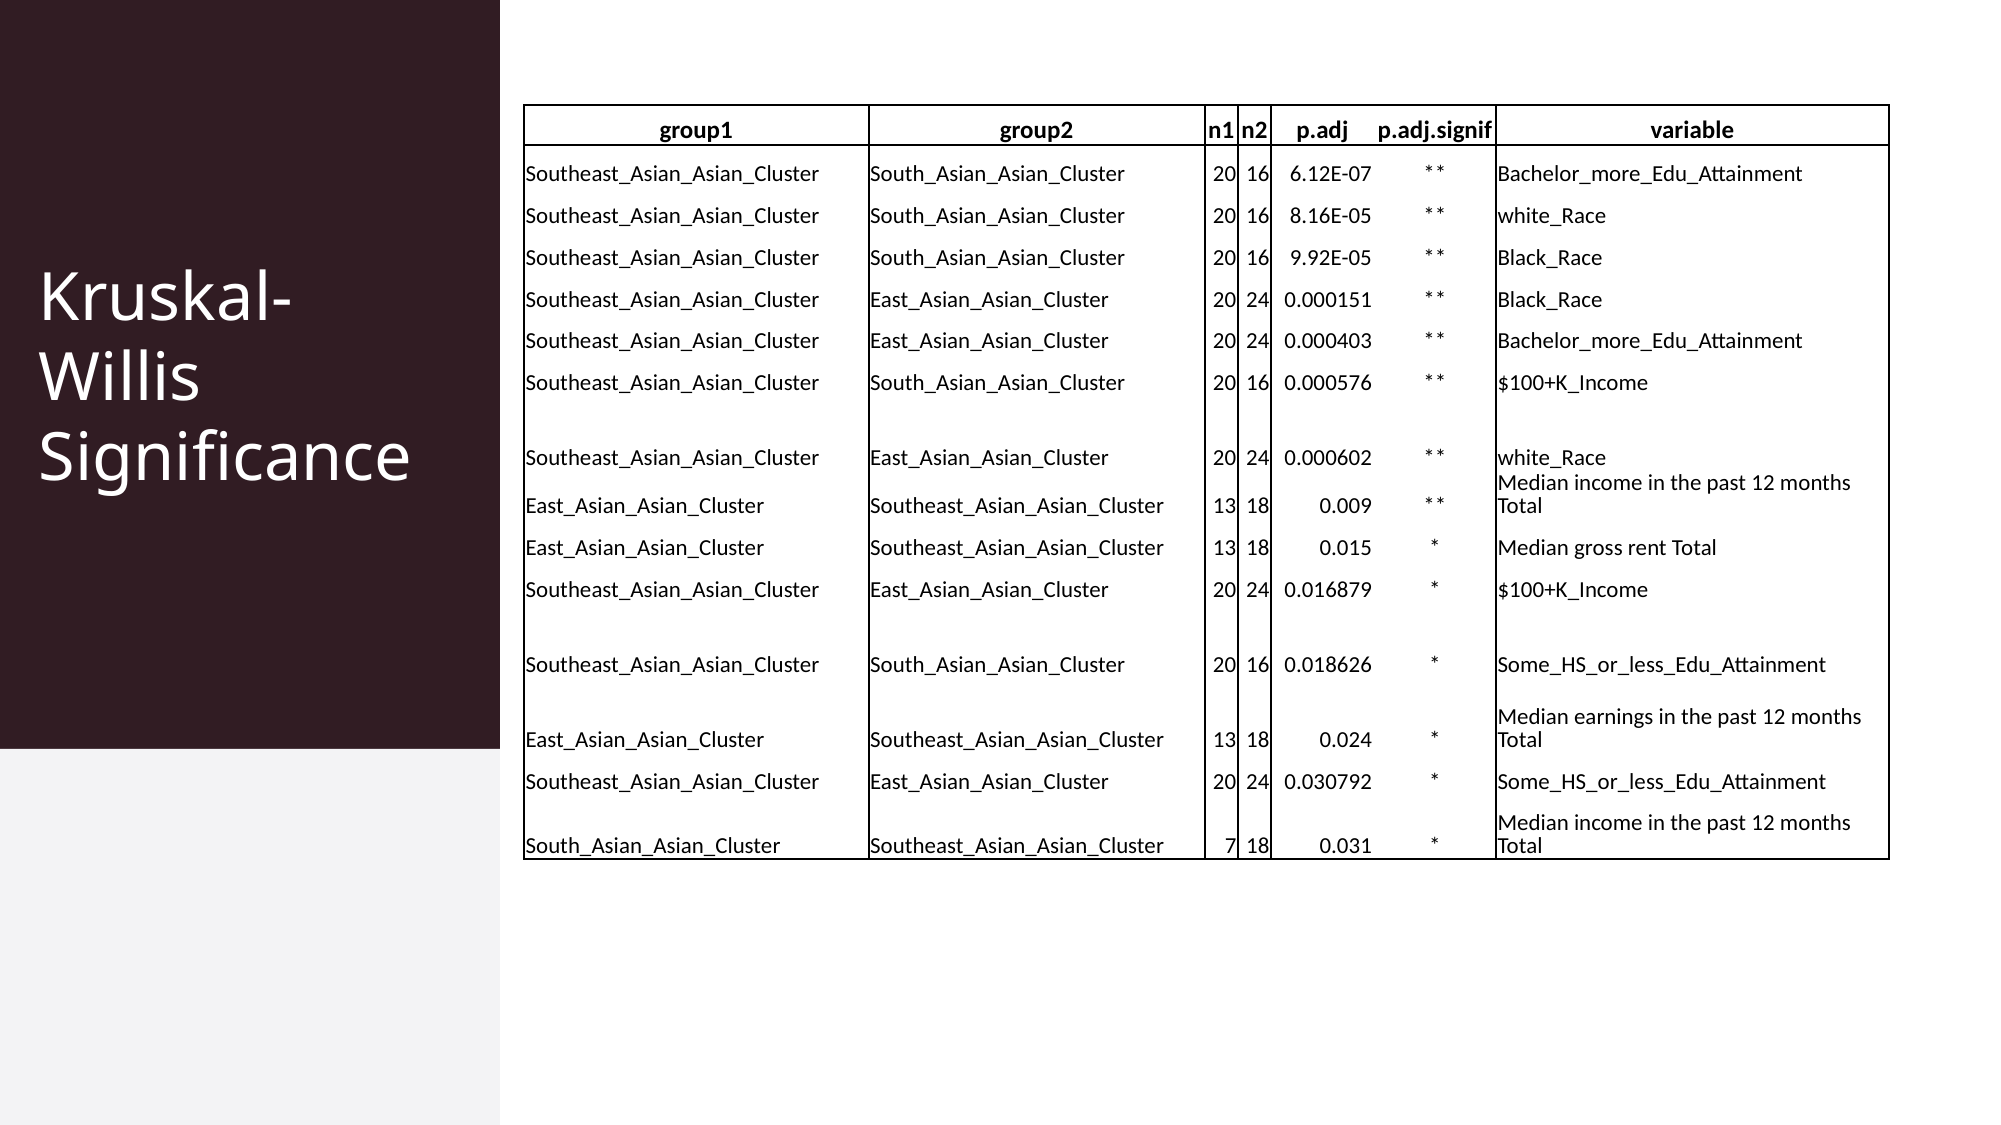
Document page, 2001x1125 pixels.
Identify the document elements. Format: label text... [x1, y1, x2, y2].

table_header n1 [1206, 106, 1237, 144]
table_cell 16 [1239, 355, 1270, 396]
table_cell 0.000151 [1272, 271, 1374, 313]
table_cell Some_HS_or_less_Edu_Attainment [1497, 603, 1888, 678]
table_cell 24 [1239, 396, 1270, 472]
table_cell ** [1374, 396, 1495, 472]
table_header group1 [525, 106, 868, 144]
table_cell South_Asian_Asian_Cluster [870, 603, 1204, 678]
table_cell 20 [1206, 603, 1237, 678]
table_cell 24 [1239, 271, 1270, 313]
table_cell 20 [1206, 561, 1237, 603]
table_cell * [1374, 603, 1495, 678]
table_cell South_Asian_Asian_Cluster [870, 187, 1204, 229]
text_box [0, 748, 500, 1125]
table_cell 0.016879 [1272, 561, 1374, 603]
table_cell 24 [1239, 313, 1270, 355]
table_cell 6.12E-07 [1272, 146, 1374, 187]
table_header n2 [1239, 106, 1270, 144]
table_cell 20 [1206, 146, 1237, 187]
table_cell 18 [1239, 519, 1270, 561]
table_cell * [1374, 519, 1495, 561]
table_cell 0.018626 [1272, 603, 1374, 678]
table_cell ** [1374, 355, 1495, 396]
table_cell East_Asian_Asian_Cluster [525, 519, 868, 561]
table_cell ** [1374, 146, 1495, 187]
table_cell $100+K_Income [1497, 355, 1888, 396]
table_cell 20 [1206, 313, 1237, 355]
table_cell 16 [1239, 146, 1270, 187]
table_cell Southeast_Asian_Asian_Cluster [525, 603, 868, 678]
table_cell white_Race [1497, 187, 1888, 229]
table_cell 20 [1206, 753, 1237, 795]
table_cell 13 [1206, 678, 1237, 753]
table_cell South_Asian_Asian_Cluster [870, 146, 1204, 187]
table_cell 18 [1239, 795, 1270, 858]
table_cell Southeast_Asian_Asian_Cluster [870, 472, 1204, 519]
table_cell * [1374, 561, 1495, 603]
table_cell Southeast_Asian_Asian_Cluster [525, 229, 868, 271]
table_cell 13 [1206, 519, 1237, 561]
table_cell 20 [1206, 187, 1237, 229]
table_cell East_Asian_Asian_Cluster [870, 396, 1204, 472]
table_cell Black_Race [1497, 229, 1888, 271]
table_header p.adj.signif [1374, 106, 1495, 144]
table_cell 24 [1239, 753, 1270, 795]
table_cell South_Asian_Asian_Cluster [525, 795, 868, 858]
table_cell 0.015 [1272, 519, 1374, 561]
table_cell East_Asian_Asian_Cluster [870, 313, 1204, 355]
table_cell South_Asian_Asian_Cluster [870, 355, 1204, 396]
table_cell * [1374, 753, 1495, 795]
table_cell East_Asian_Asian_Cluster [870, 753, 1204, 795]
table_cell 0.031 [1272, 795, 1374, 858]
table_cell 16 [1239, 603, 1270, 678]
table_cell Southeast_Asian_Asian_Cluster [870, 678, 1204, 753]
table_cell East_Asian_Asian_Cluster [870, 561, 1204, 603]
table_cell East_Asian_Asian_Cluster [525, 472, 868, 519]
table_cell East_Asian_Asian_Cluster [870, 271, 1204, 313]
table_cell Southeast_Asian_Asian_Cluster [525, 396, 868, 472]
table_cell Southeast_Asian_Asian_Cluster [525, 753, 868, 795]
table_cell Southeast_Asian_Asian_Cluster [525, 561, 868, 603]
table_cell 0.030792 [1272, 753, 1374, 795]
table_cell ** [1374, 187, 1495, 229]
text_box [0, 0, 501, 751]
table_cell 7 [1206, 795, 1237, 858]
table_cell Median income in the past 12 months Total [1497, 472, 1888, 519]
table_cell white_Race [1497, 396, 1888, 472]
table_cell 20 [1206, 355, 1237, 396]
table_cell Southeast_Asian_Asian_Cluster [870, 519, 1204, 561]
table_cell East_Asian_Asian_Cluster [525, 678, 868, 753]
table_cell Southeast_Asian_Asian_Cluster [525, 187, 868, 229]
table_cell Black_Race [1497, 271, 1888, 313]
table_cell 0.024 [1272, 678, 1374, 753]
table_header group2 [870, 106, 1204, 144]
table_cell ** [1374, 271, 1495, 313]
table_cell $100+K_Income [1497, 561, 1888, 603]
table_cell * [1374, 795, 1495, 858]
text_box [500, 0, 2000, 1125]
table_cell 0.000576 [1272, 355, 1374, 396]
table_header variable [1497, 106, 1888, 144]
table_cell 0.000602 [1272, 396, 1374, 472]
table_cell 0.000403 [1272, 313, 1374, 355]
table_cell Southeast_Asian_Asian_Cluster [525, 355, 868, 396]
table_cell ** [1374, 229, 1495, 271]
table_cell * [1374, 678, 1495, 753]
table_cell ** [1374, 313, 1495, 355]
table_cell Southeast_Asian_Asian_Cluster [525, 313, 868, 355]
table_cell Median income in the past 12 months Total [1497, 795, 1888, 858]
table_cell 9.92E-05 [1272, 229, 1374, 271]
table_cell Bachelor_more_Edu_Attainment [1497, 146, 1888, 187]
table_cell 0.009 [1272, 472, 1374, 519]
table_cell 18 [1239, 678, 1270, 753]
table_cell Southeast_Asian_Asian_Cluster [525, 146, 868, 187]
text_box Kruskal-Willis Significance [23, 65, 456, 683]
table_cell Southeast_Asian_Asian_Cluster [870, 795, 1204, 858]
table_cell South_Asian_Asian_Cluster [870, 229, 1204, 271]
table_cell 20 [1206, 229, 1237, 271]
table_cell 16 [1239, 187, 1270, 229]
table_cell Median earnings in the past 12 months Total [1497, 678, 1888, 753]
table_cell 24 [1239, 561, 1270, 603]
table_cell ** [1374, 472, 1495, 519]
table_cell 16 [1239, 229, 1270, 271]
table_cell 13 [1206, 472, 1237, 519]
table_cell Bachelor_more_Edu_Attainment [1497, 313, 1888, 355]
table_header p.adj [1272, 106, 1374, 144]
table_cell 8.16E-05 [1272, 187, 1374, 229]
table_cell 20 [1206, 271, 1237, 313]
table_cell Southeast_Asian_Asian_Cluster [525, 271, 868, 313]
table_cell 18 [1239, 472, 1270, 519]
table_cell Some_HS_or_less_Edu_Attainment [1497, 753, 1888, 795]
table_cell Median gross rent Total [1497, 519, 1888, 561]
table_cell 20 [1206, 396, 1237, 472]
